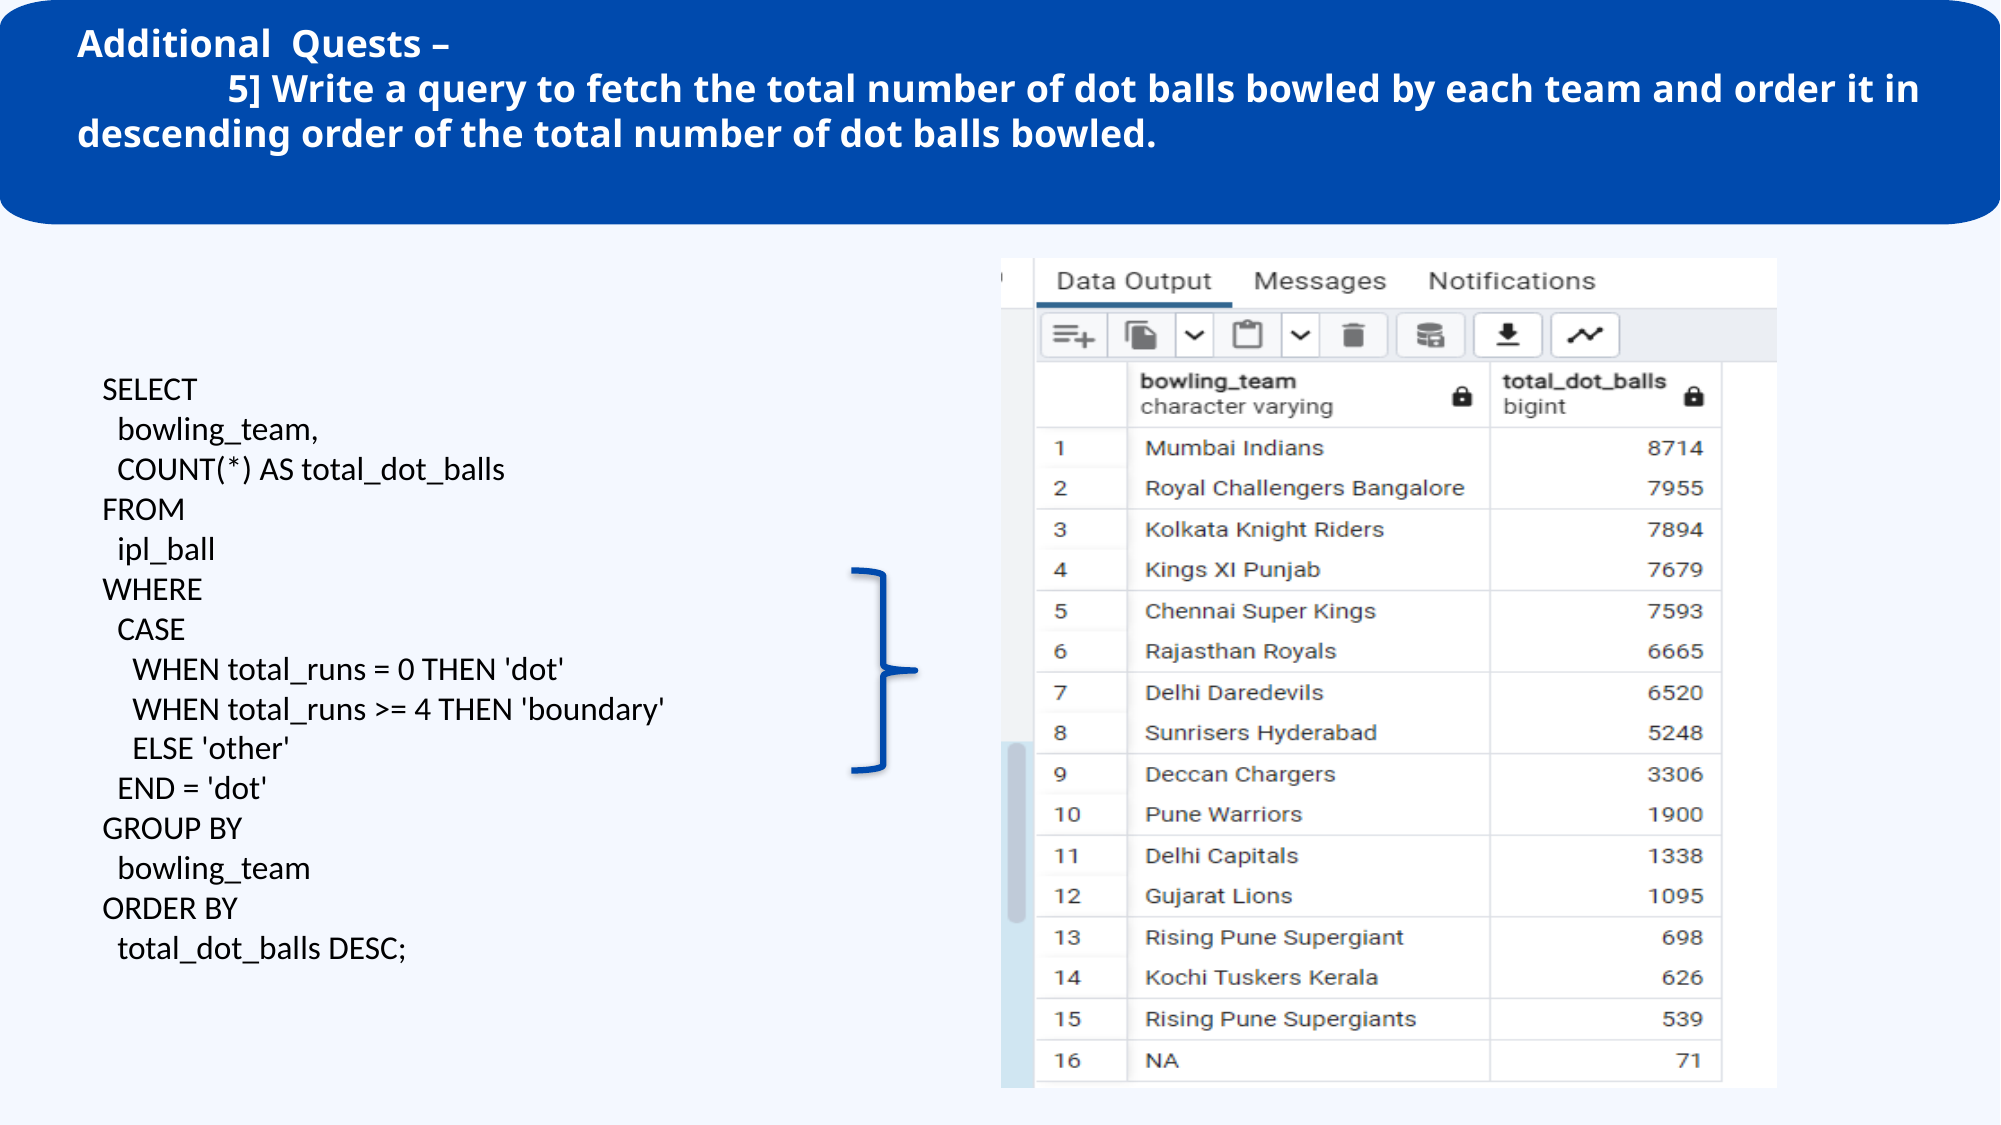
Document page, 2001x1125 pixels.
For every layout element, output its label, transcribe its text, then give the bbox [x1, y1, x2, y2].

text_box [0, 0, 2000, 225]
picture [1001, 258, 1777, 1088]
text_box SELECT bowling_team, COUNT(*) AS total_dot_balls FROM ipl_ball WHERE CASE WHEN total_runs = 0 THEN 'dot' WHEN total_runs >= 4 THEN 'boundary' ELSE 'other' END = 'dot' GROUP BY bowling_team ORDER BY total_dot_balls DESC; [87, 359, 884, 974]
text_box [851, 567, 919, 774]
